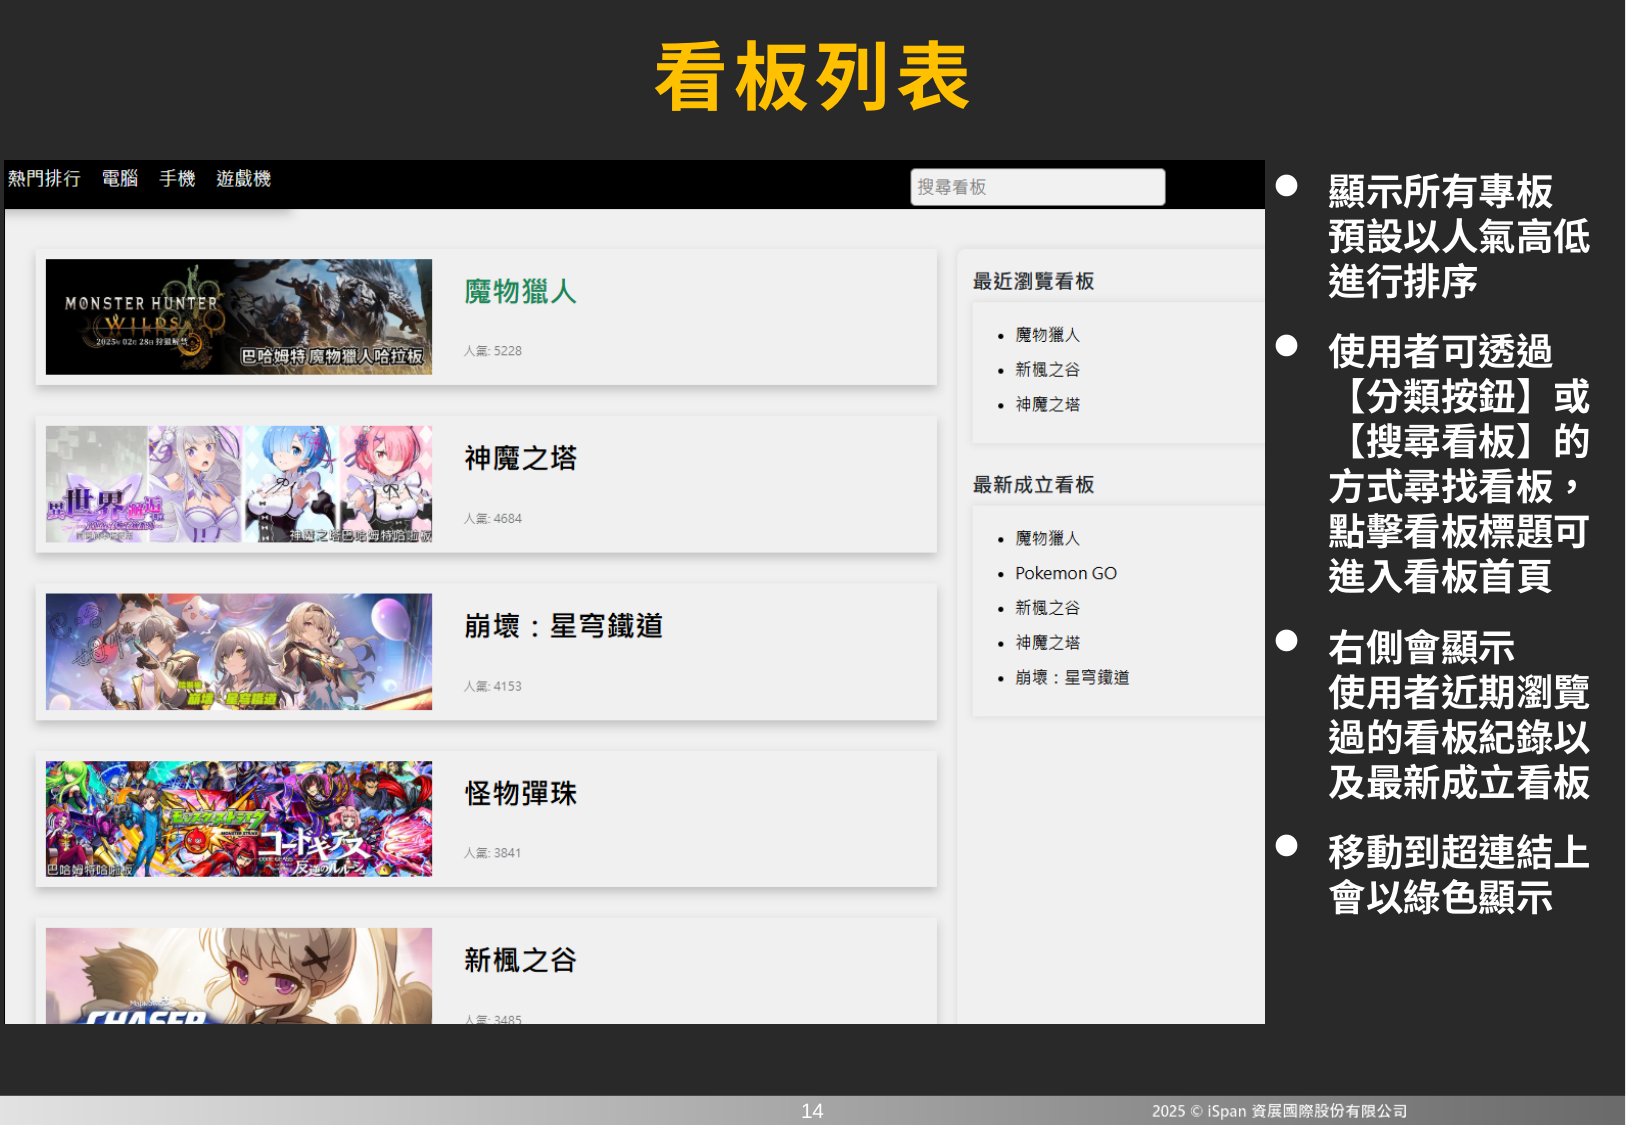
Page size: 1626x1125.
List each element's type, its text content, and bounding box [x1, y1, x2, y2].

picture [0, 0, 1626, 1125]
title 看板列表 [103, 12, 1522, 138]
list 顯示所有專板 預設以人氣高低進行排序 使用者可透過【分類按鈕】或【搜尋看板】的方式尋找看板，點擊看板標題可進入看板首頁 右側會顯示 使用者近期瀏覽過的看板紀錄以及最新成立看板 移動到超連結上會以綠色顯示 [1265, 160, 1624, 1024]
